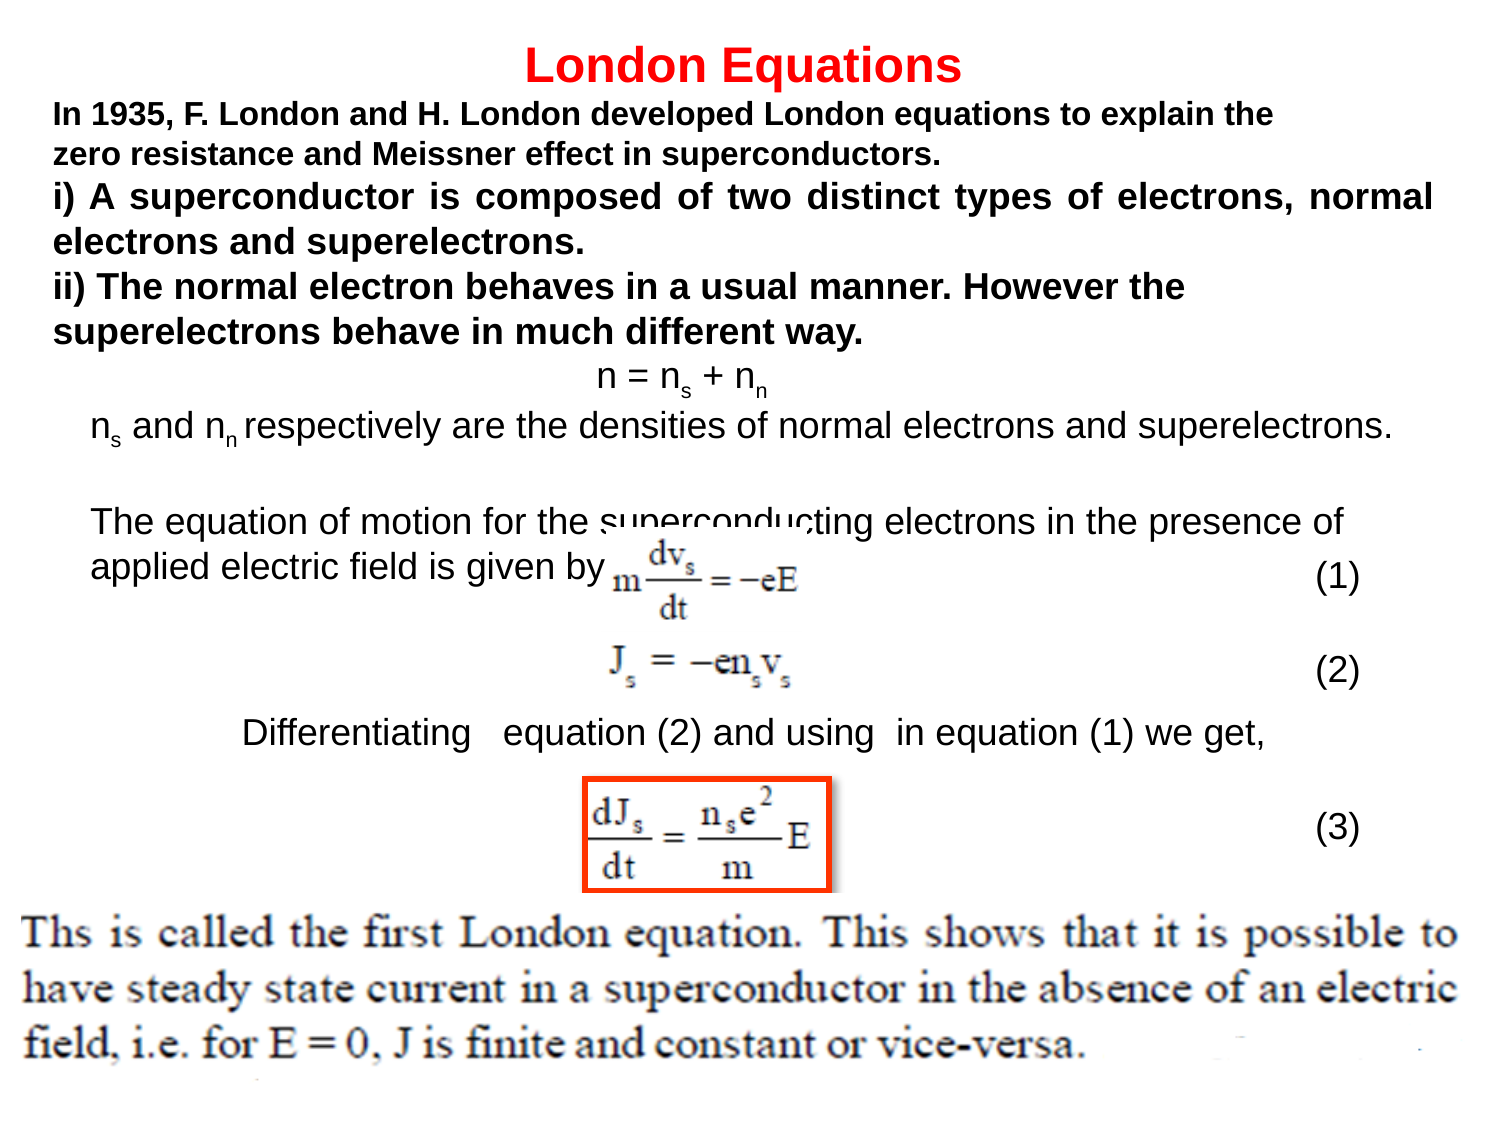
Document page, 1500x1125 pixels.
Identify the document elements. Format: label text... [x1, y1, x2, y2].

text_box n = ns + nn [581, 343, 919, 348]
text_box (2) [1300, 637, 1377, 698]
text_box Differentiating equation (2) and using in equation (1) we get, [226, 700, 1377, 761]
picture [601, 527, 808, 707]
picture [21, 893, 1500, 1098]
picture [587, 781, 826, 889]
text_box (1) [1300, 543, 1377, 604]
text_box ns and nn respectively are the densities of normal electrons and superelectrons. The equation of motion for the superconducting electrons in the presence of applied electric field is given by [75, 348, 1450, 595]
text_box (3) [1300, 794, 1377, 855]
text_box London Equations In 1935, F. London and H. London developed London equations to explain the zero resistance and Meissner effect in superconductors. i) A superconductor is composed of two distinct types of electrons, normal electrons and superelectrons. ii) The normal electron behaves in a usual manner. However the superelectrons behave in much different way. [37, 24, 1450, 360]
